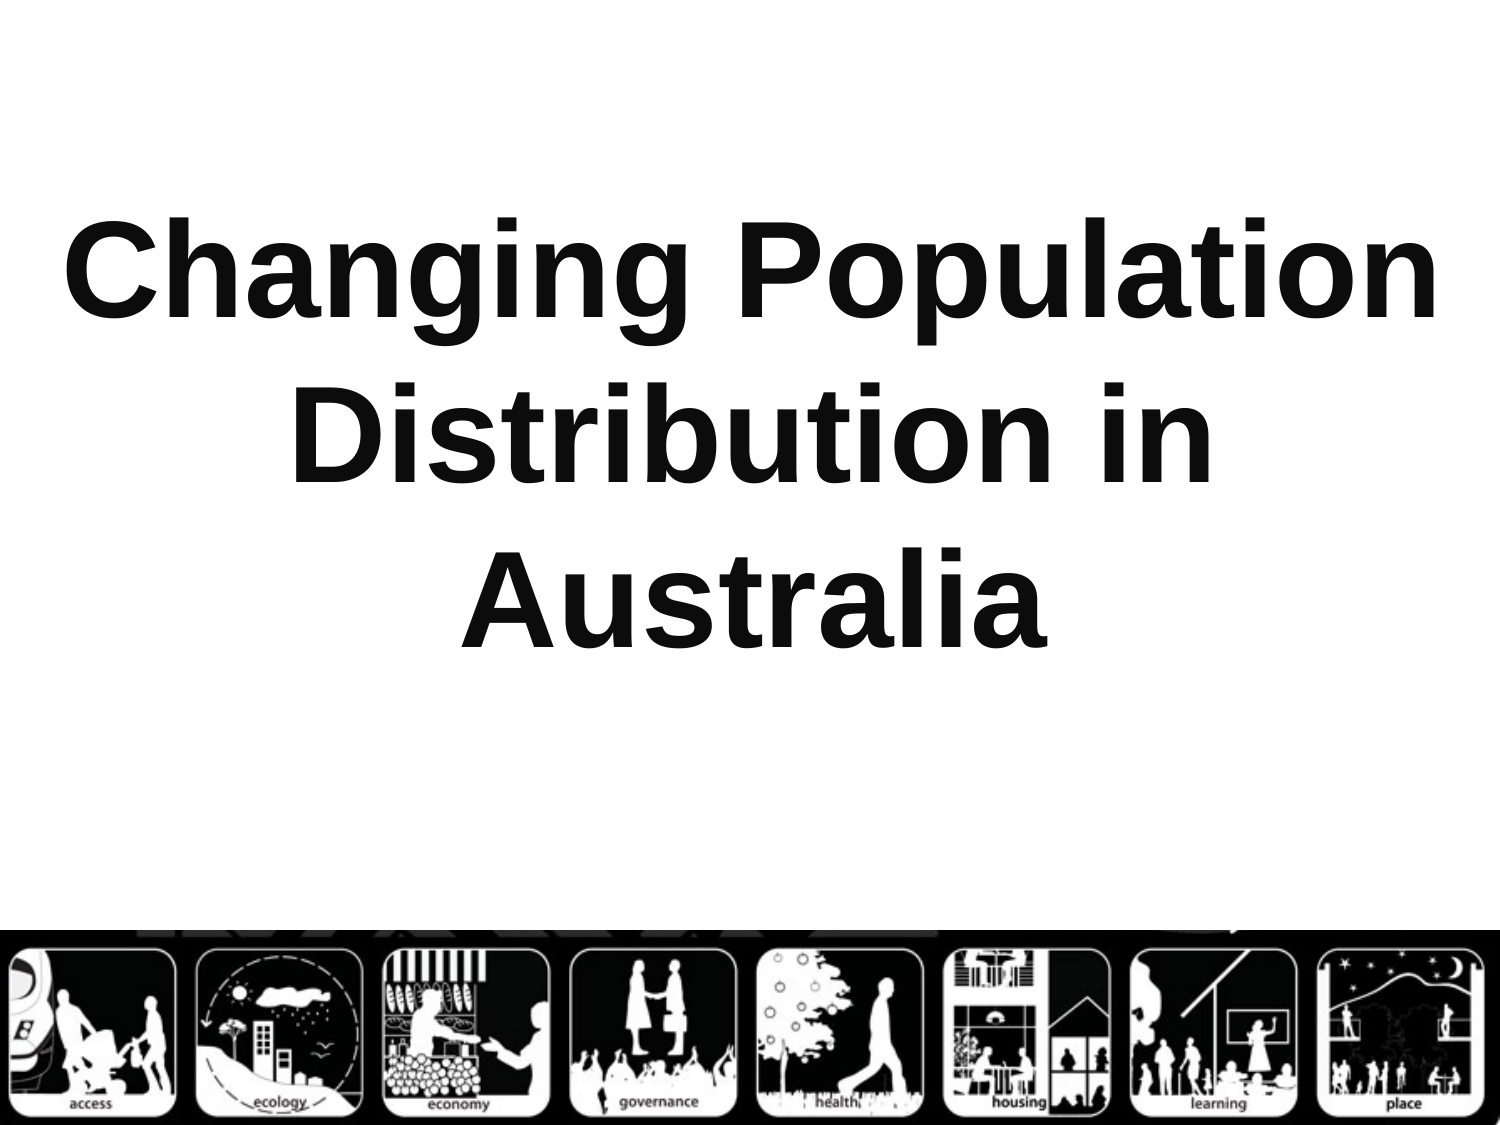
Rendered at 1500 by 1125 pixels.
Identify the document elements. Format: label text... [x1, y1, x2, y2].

text_box Changing Population Distribution in Australia [0, 172, 1500, 688]
picture [0, 929, 1500, 1125]
